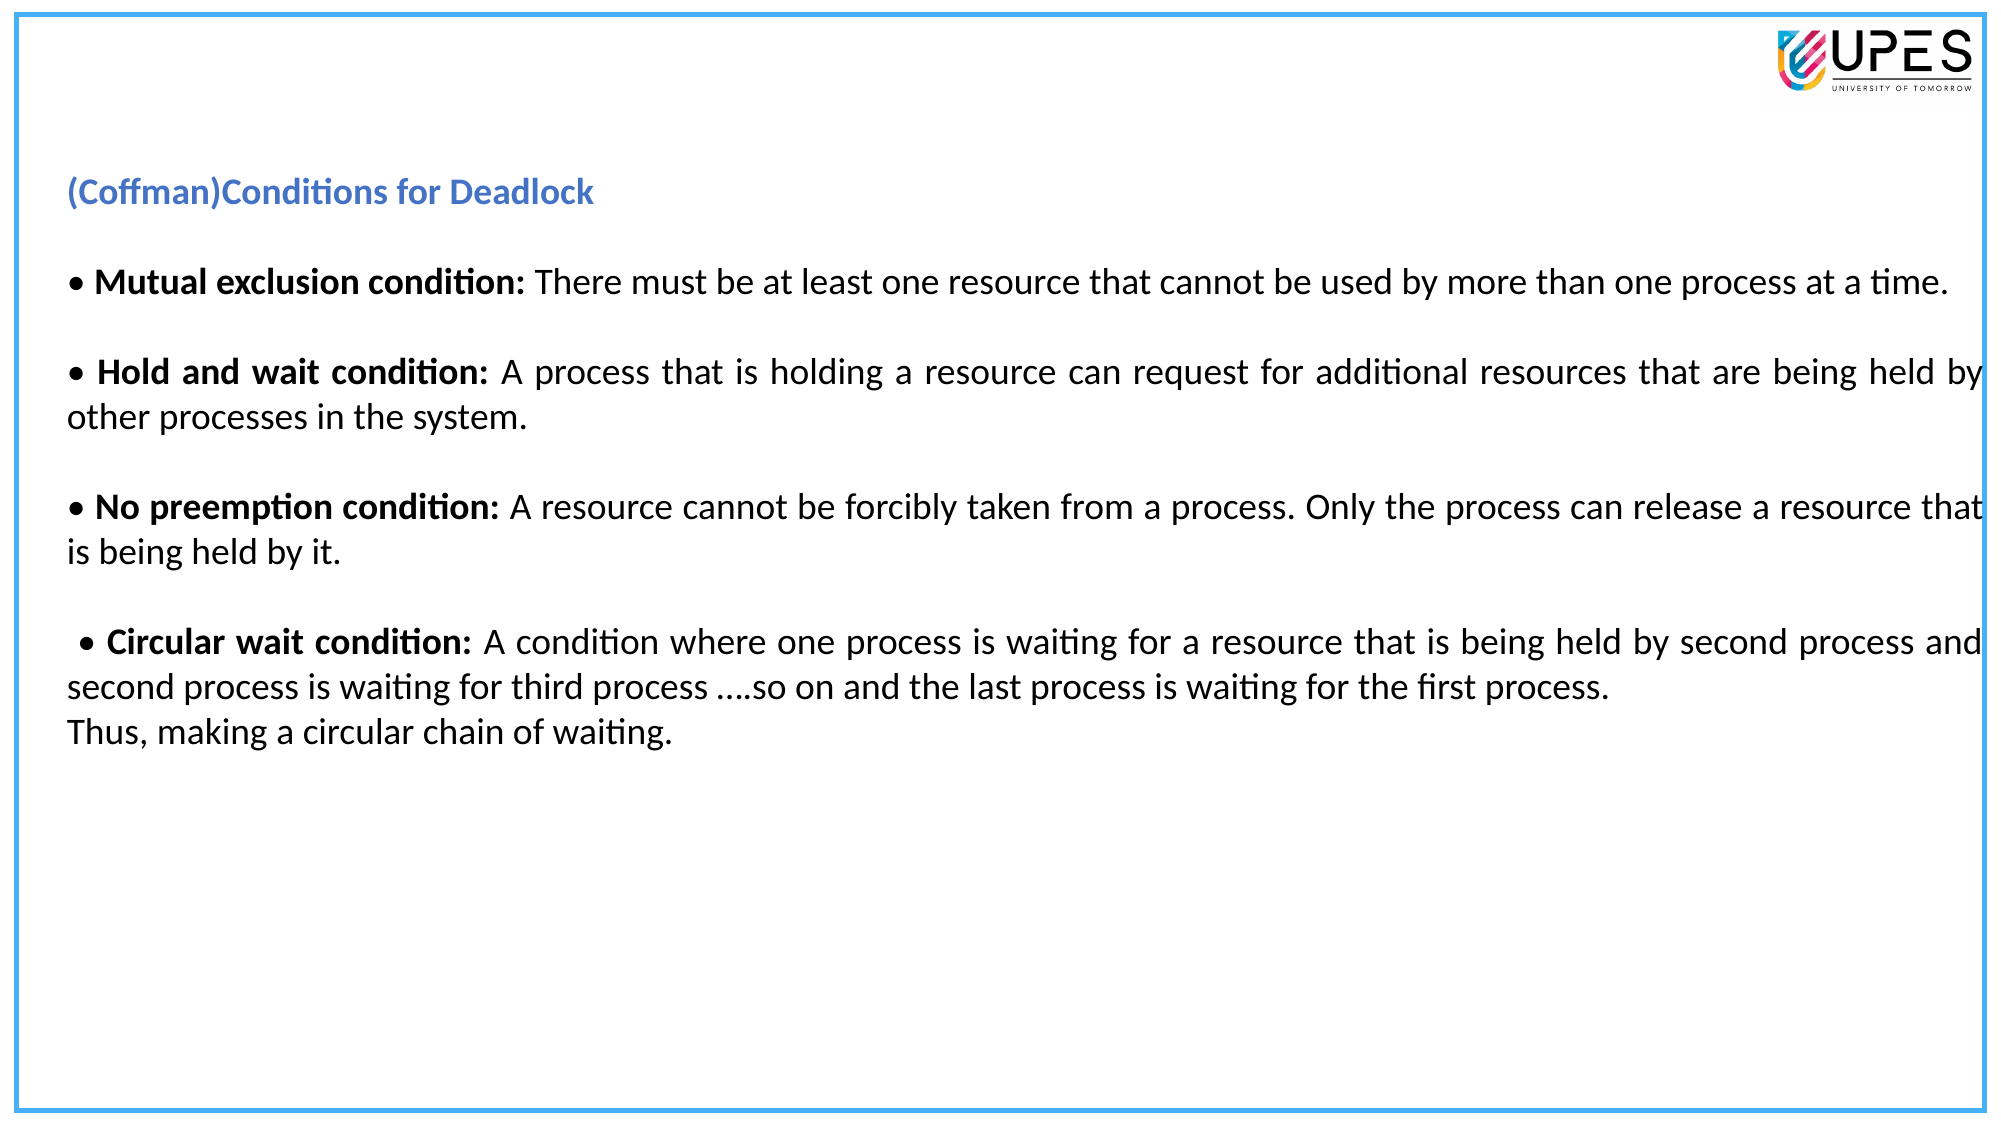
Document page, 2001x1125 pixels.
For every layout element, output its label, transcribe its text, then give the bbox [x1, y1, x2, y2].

text_box (Coffman)Conditions for Deadlock • Mutual exclusion condition: There must be at least one resource that cannot be used by more than one process at a time. • Hold and wait condition: A process that is holding a resource can request for additional resources that are being held by other processes in the system. • No preemption condition: A resource cannot be forcibly taken from a process. Only the process can release a resource that is being held by it. • Circular wait condition: A condition where one process is waiting for a resource that is being held by second process and second process is waiting for third process ….so on and the last process is waiting for the first process. Thus, making a circular chain of waiting. [52, 159, 2000, 760]
picture [1758, 20, 1978, 110]
